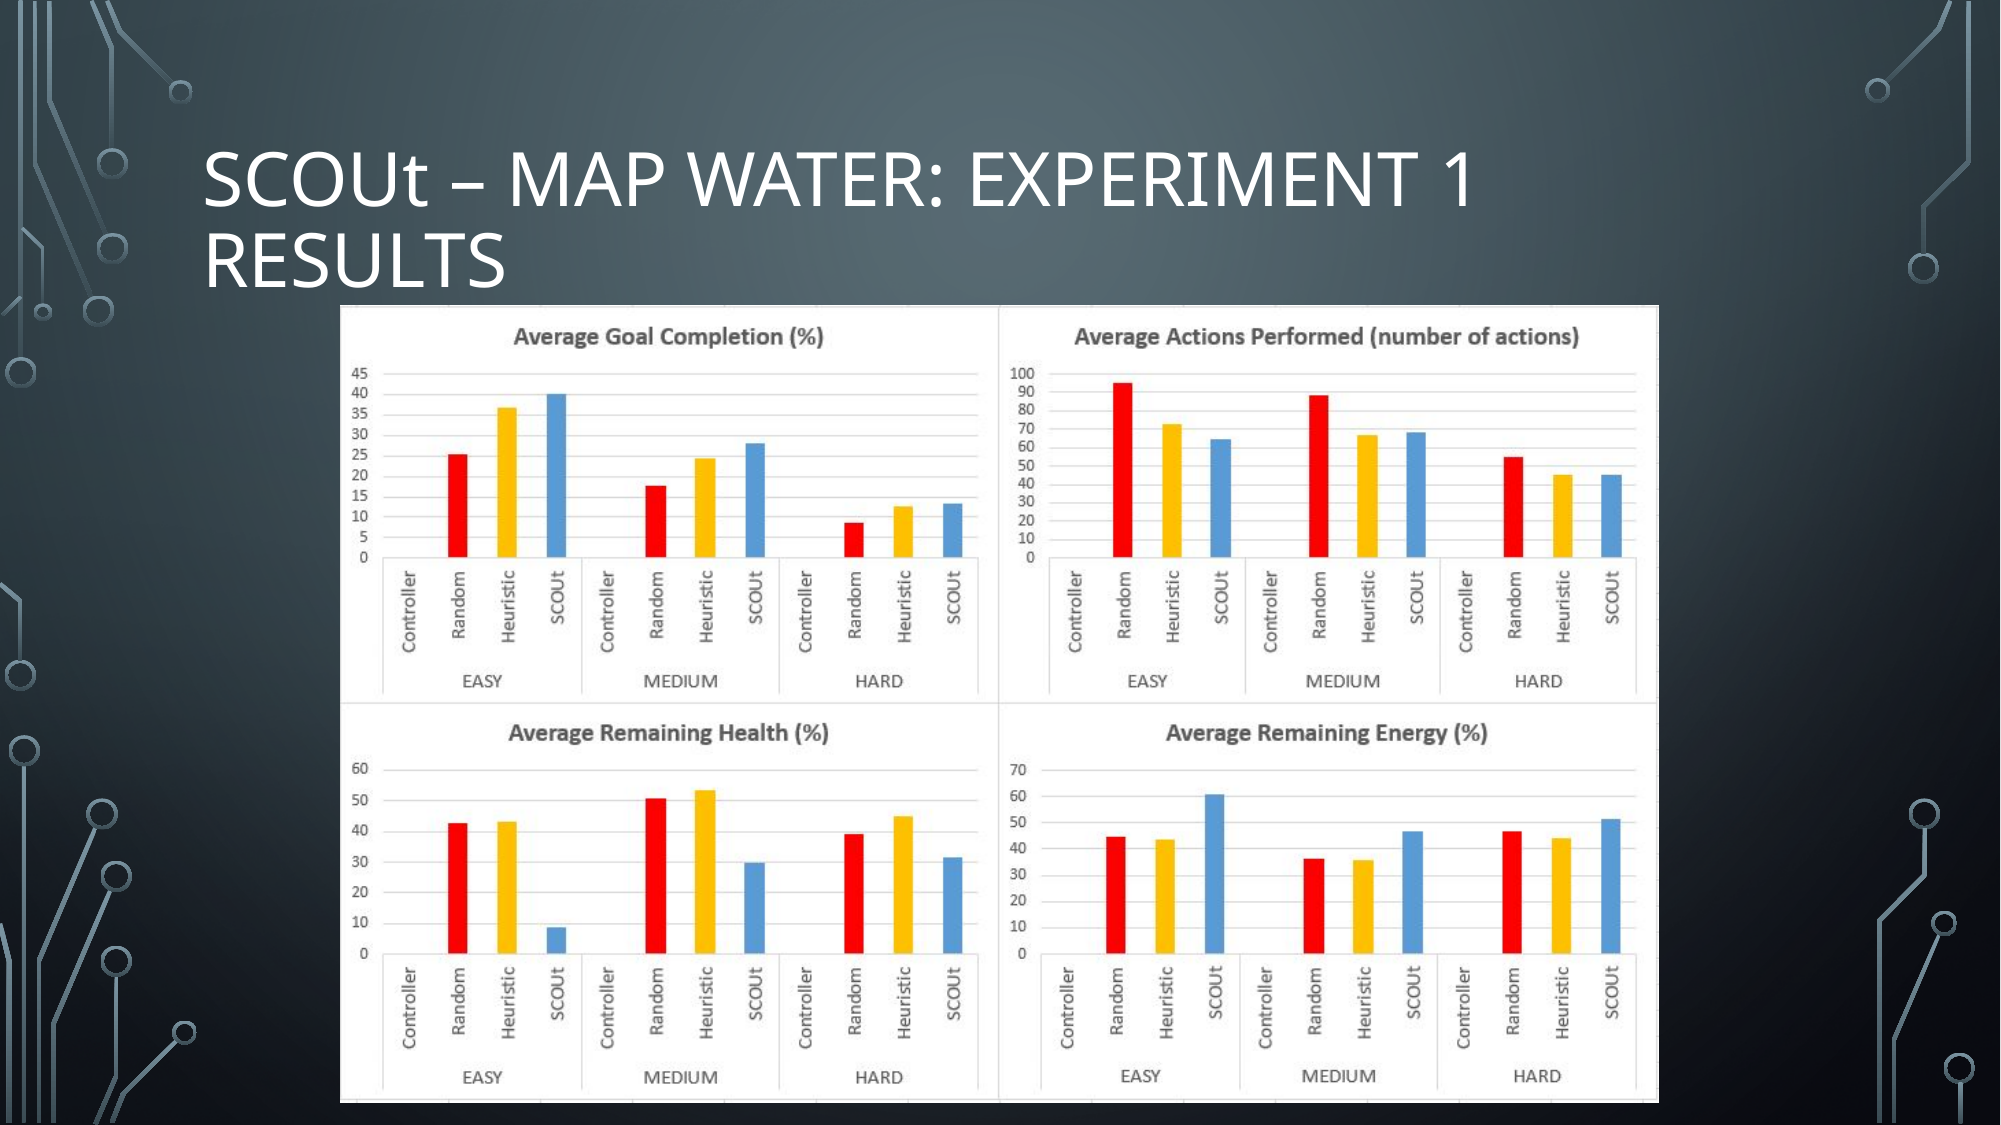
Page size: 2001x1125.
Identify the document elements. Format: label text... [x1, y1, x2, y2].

title SCOUt – Map Water: Experiment 1 Results [187, 101, 1813, 344]
picture [340, 305, 1659, 1104]
